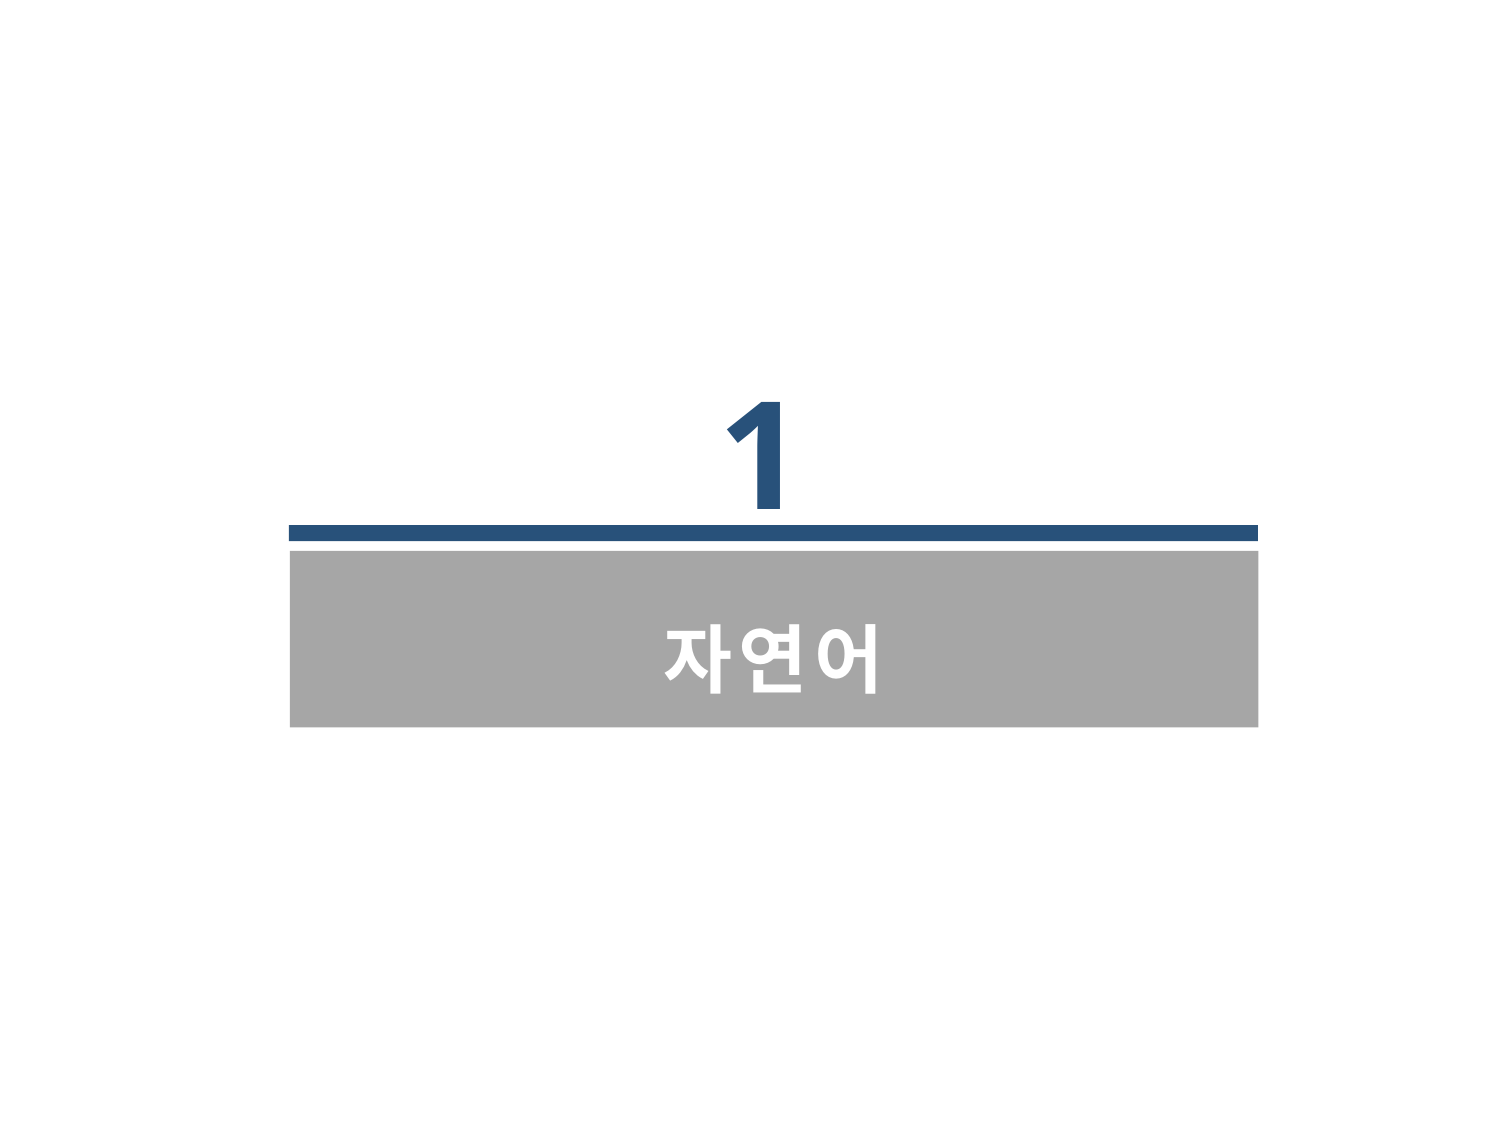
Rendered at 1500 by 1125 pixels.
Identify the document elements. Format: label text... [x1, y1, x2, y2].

text_box [288, 549, 1261, 730]
text_box 자연어 [289, 515, 1258, 710]
text_box 1 [478, 171, 1046, 515]
